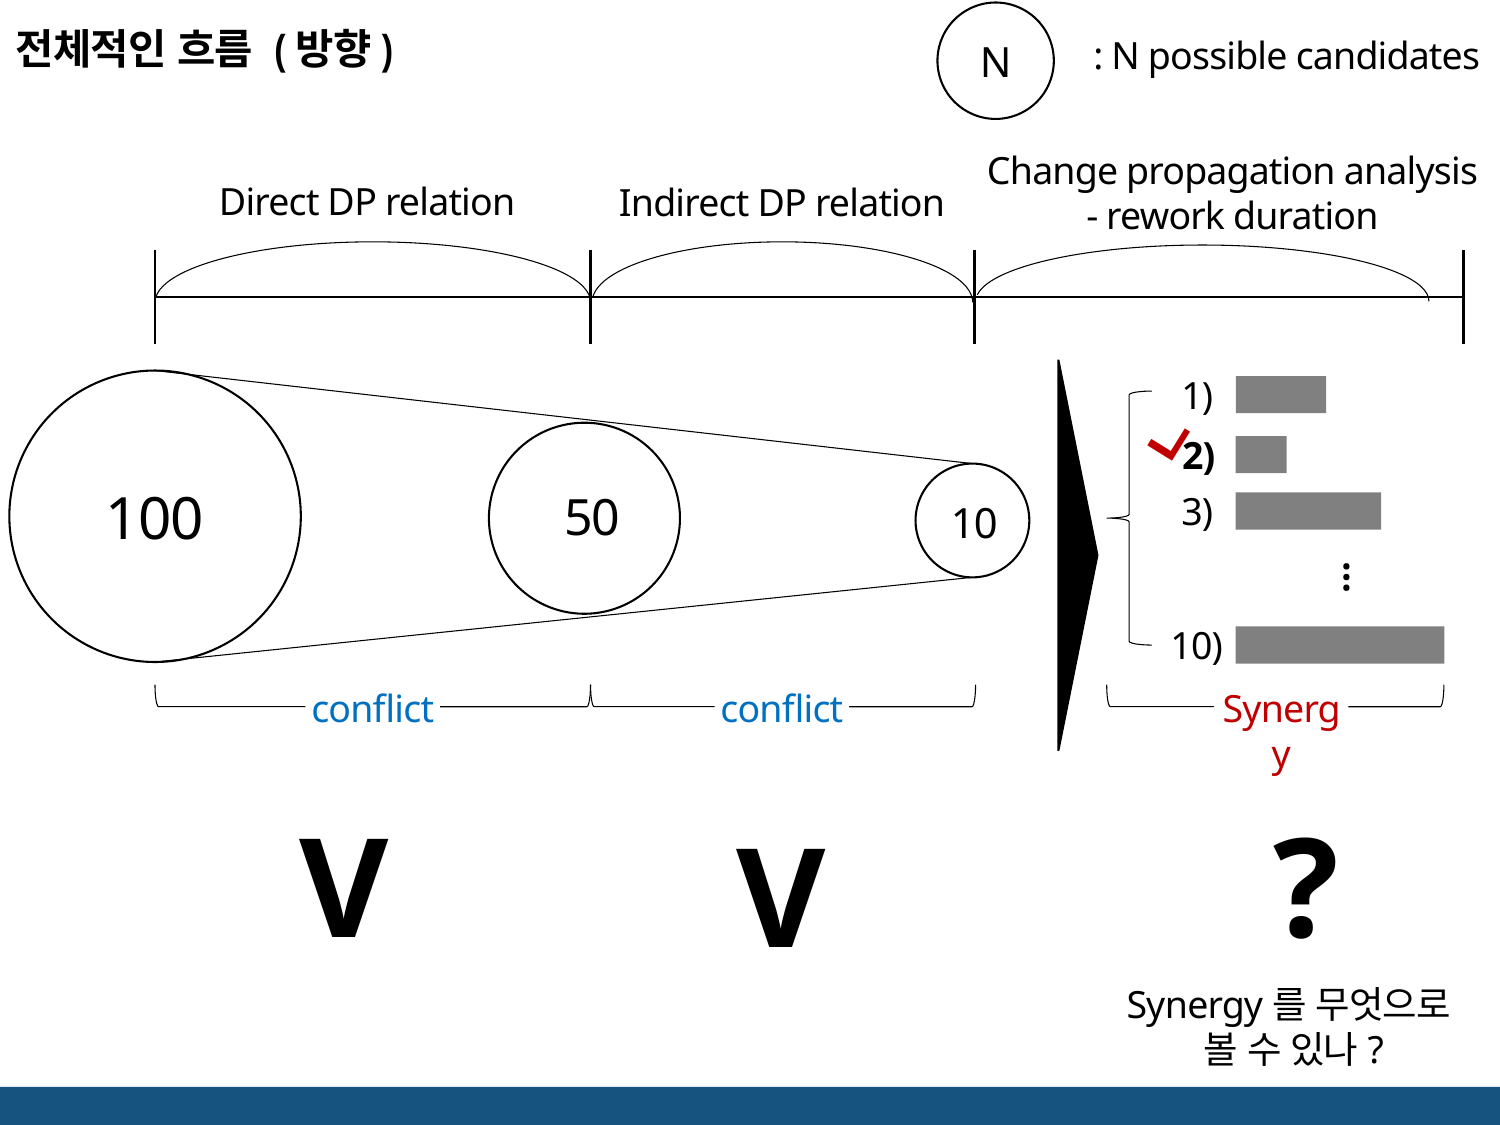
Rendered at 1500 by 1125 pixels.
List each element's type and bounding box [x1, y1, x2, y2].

text_box [1106, 684, 1445, 776]
text_box [299, 800, 389, 966]
text_box [218, 178, 516, 224]
text_box [154, 684, 977, 731]
text_box [1235, 491, 1382, 531]
text_box [1235, 435, 1288, 474]
text_box [736, 810, 827, 976]
text_box [1273, 800, 1339, 966]
text_box [1106, 371, 1225, 646]
text_box [155, 241, 1464, 344]
text_box [1235, 375, 1327, 414]
text_box [972, 147, 1493, 238]
text_box [8, 369, 1031, 664]
text_box [1336, 561, 1382, 595]
text_box [1170, 622, 1233, 668]
text_box [1057, 359, 1099, 752]
text_box [618, 178, 946, 224]
text_box [0, 1, 1481, 120]
text_box [1235, 625, 1445, 665]
text_box [1181, 488, 1223, 534]
text_box [1126, 950, 1461, 1071]
